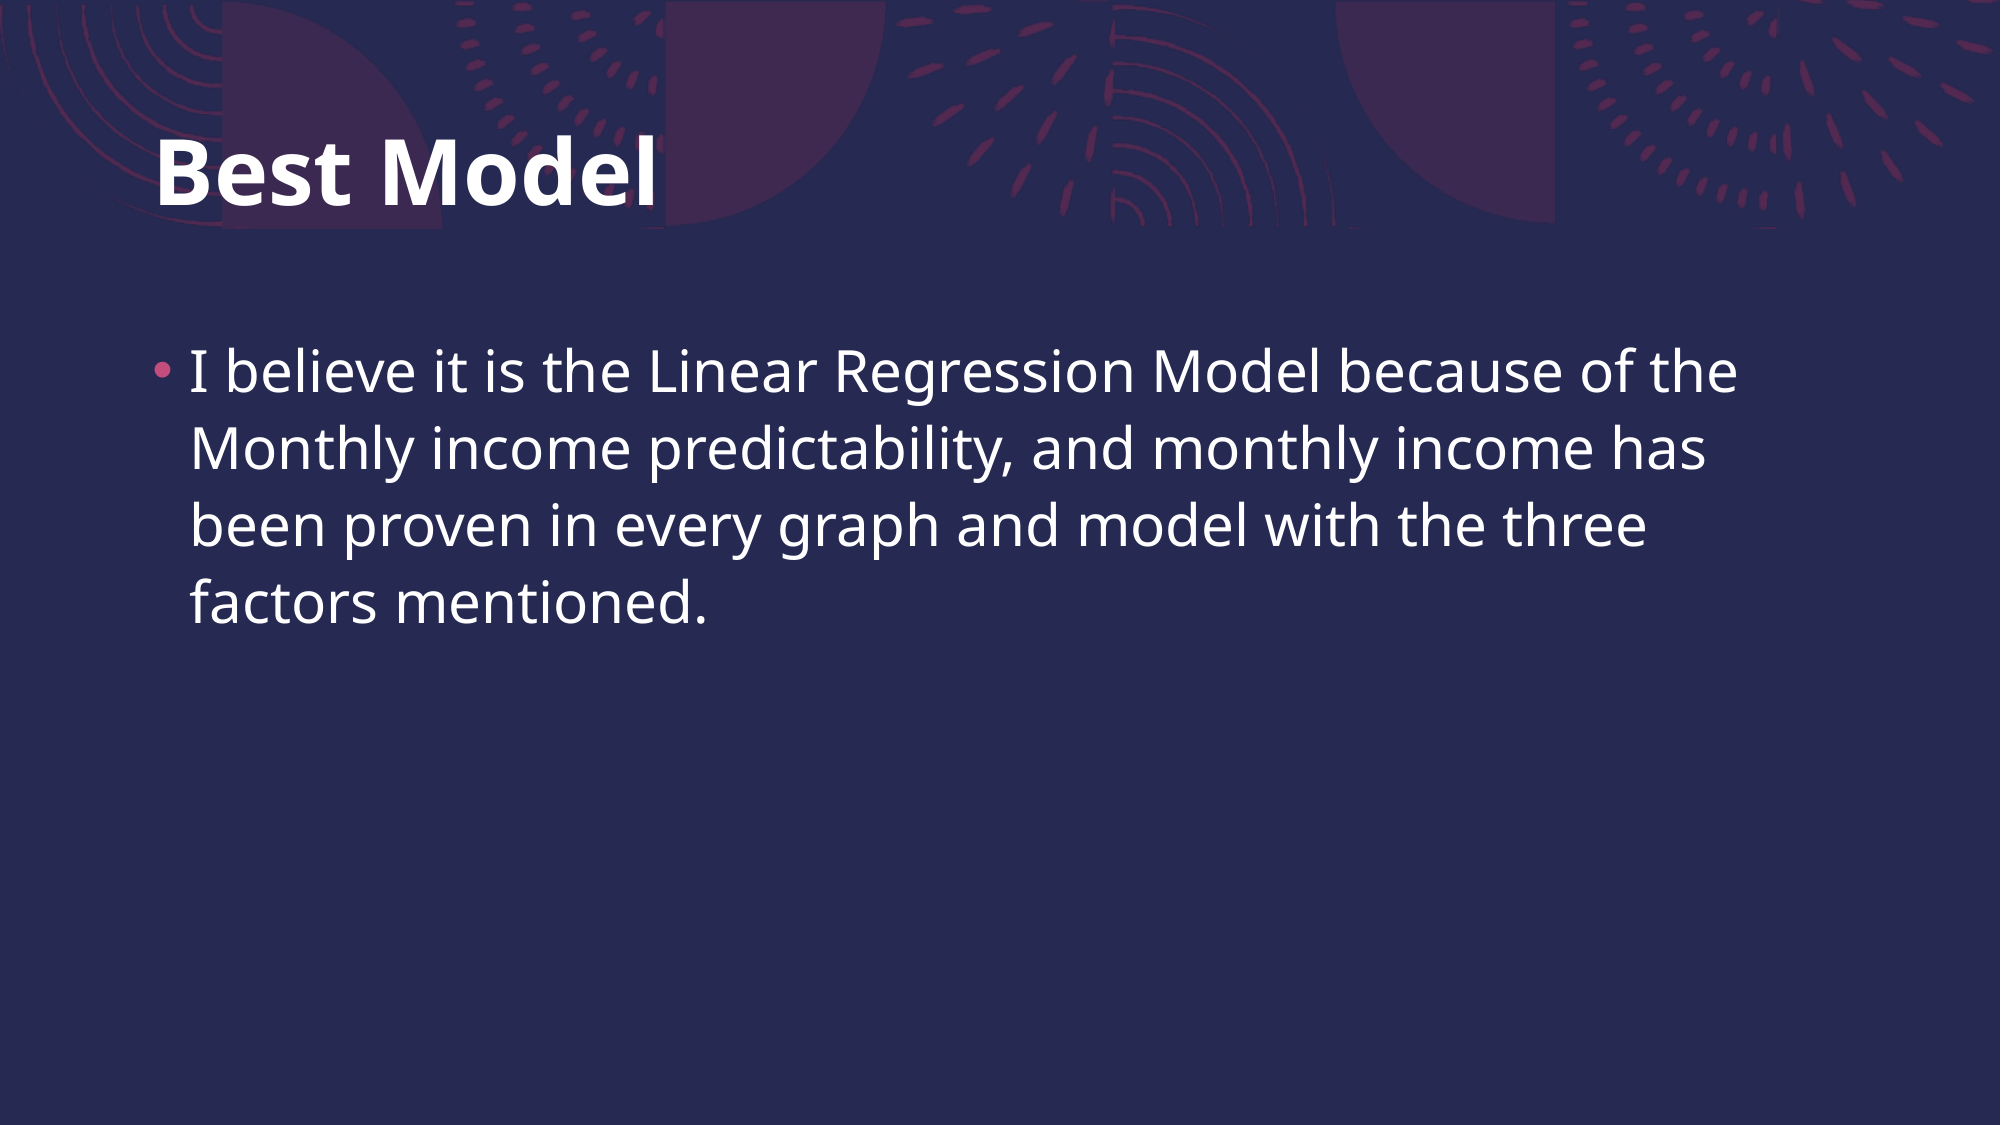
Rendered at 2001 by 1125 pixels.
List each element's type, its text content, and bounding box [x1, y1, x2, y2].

title Best Model [137, 60, 1863, 278]
list I believe it is the Linear Regression Model because of the Monthly income predictability, and monthly income has been proven in every graph and model with the three factors mentioned. [137, 319, 1863, 1009]
